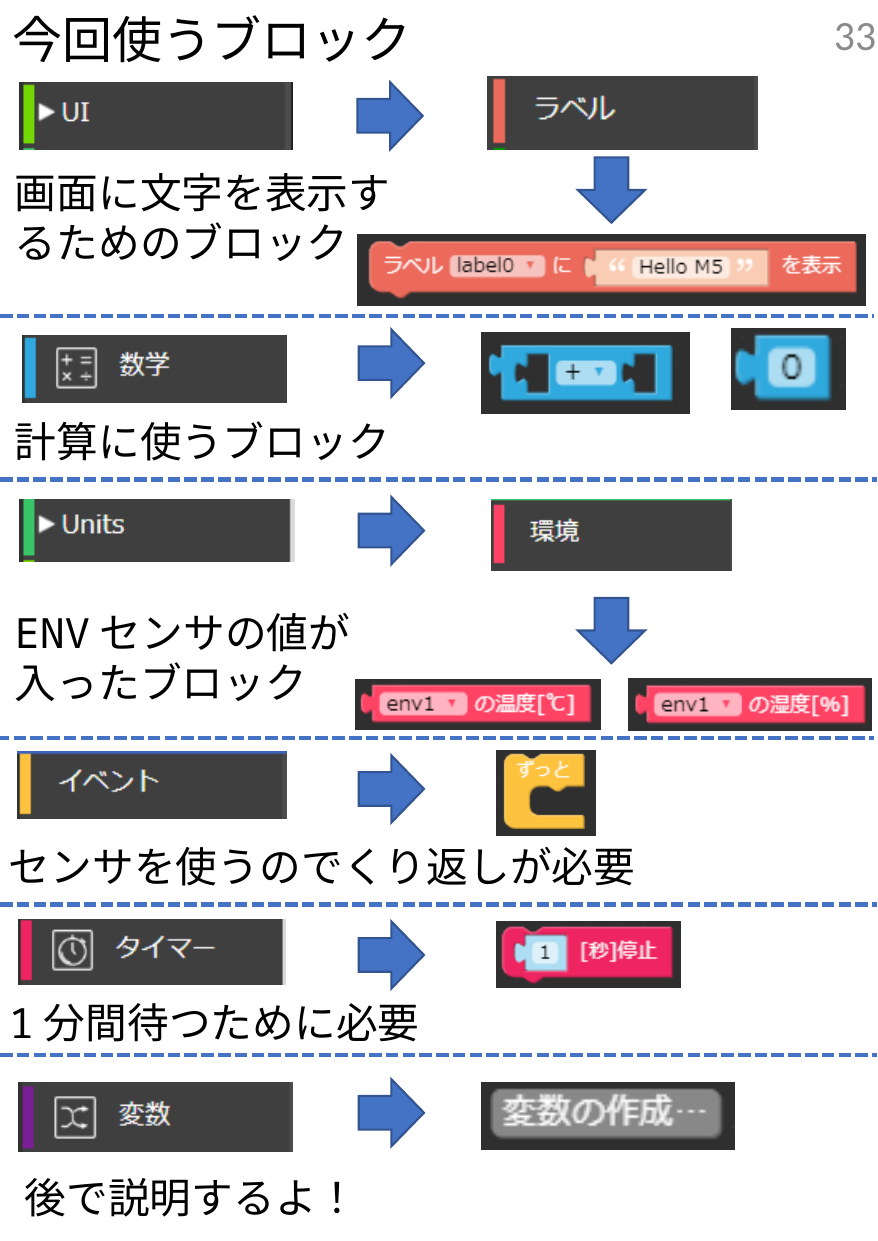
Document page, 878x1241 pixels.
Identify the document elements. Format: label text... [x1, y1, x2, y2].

picture [481, 332, 690, 415]
text_box [357, 918, 426, 989]
picture [18, 1082, 293, 1152]
text_box [575, 596, 648, 665]
text_box 後で説明するよ！ [9, 1164, 385, 1230]
picture [491, 499, 732, 571]
picture [357, 234, 866, 306]
picture [731, 328, 846, 410]
picture [19, 499, 295, 562]
text_box 計算に使うブロック [0, 408, 494, 473]
picture [487, 76, 758, 150]
text_box [357, 326, 426, 400]
text_box 画面に文字を表示するためのブロック [0, 159, 413, 274]
text_box 1分間待つために必要 [0, 989, 670, 1054]
text_box [357, 1076, 426, 1149]
picture [496, 750, 596, 836]
picture [628, 678, 872, 731]
text_box ENVセンサの値が入ったブロック [0, 599, 413, 714]
picture [481, 1082, 735, 1150]
text_box [575, 156, 648, 225]
slide_number 33 [694, 0, 878, 67]
text_box 今回使うブロック [0, 0, 667, 87]
text_box [357, 494, 426, 567]
picture [17, 751, 287, 819]
picture [18, 919, 286, 985]
text_box [357, 752, 426, 826]
text_box [356, 79, 425, 152]
picture [22, 335, 287, 403]
picture [19, 82, 293, 150]
text_box センサを使うのでくり返しが必要 [0, 833, 670, 899]
picture [355, 679, 601, 730]
picture [496, 921, 681, 988]
